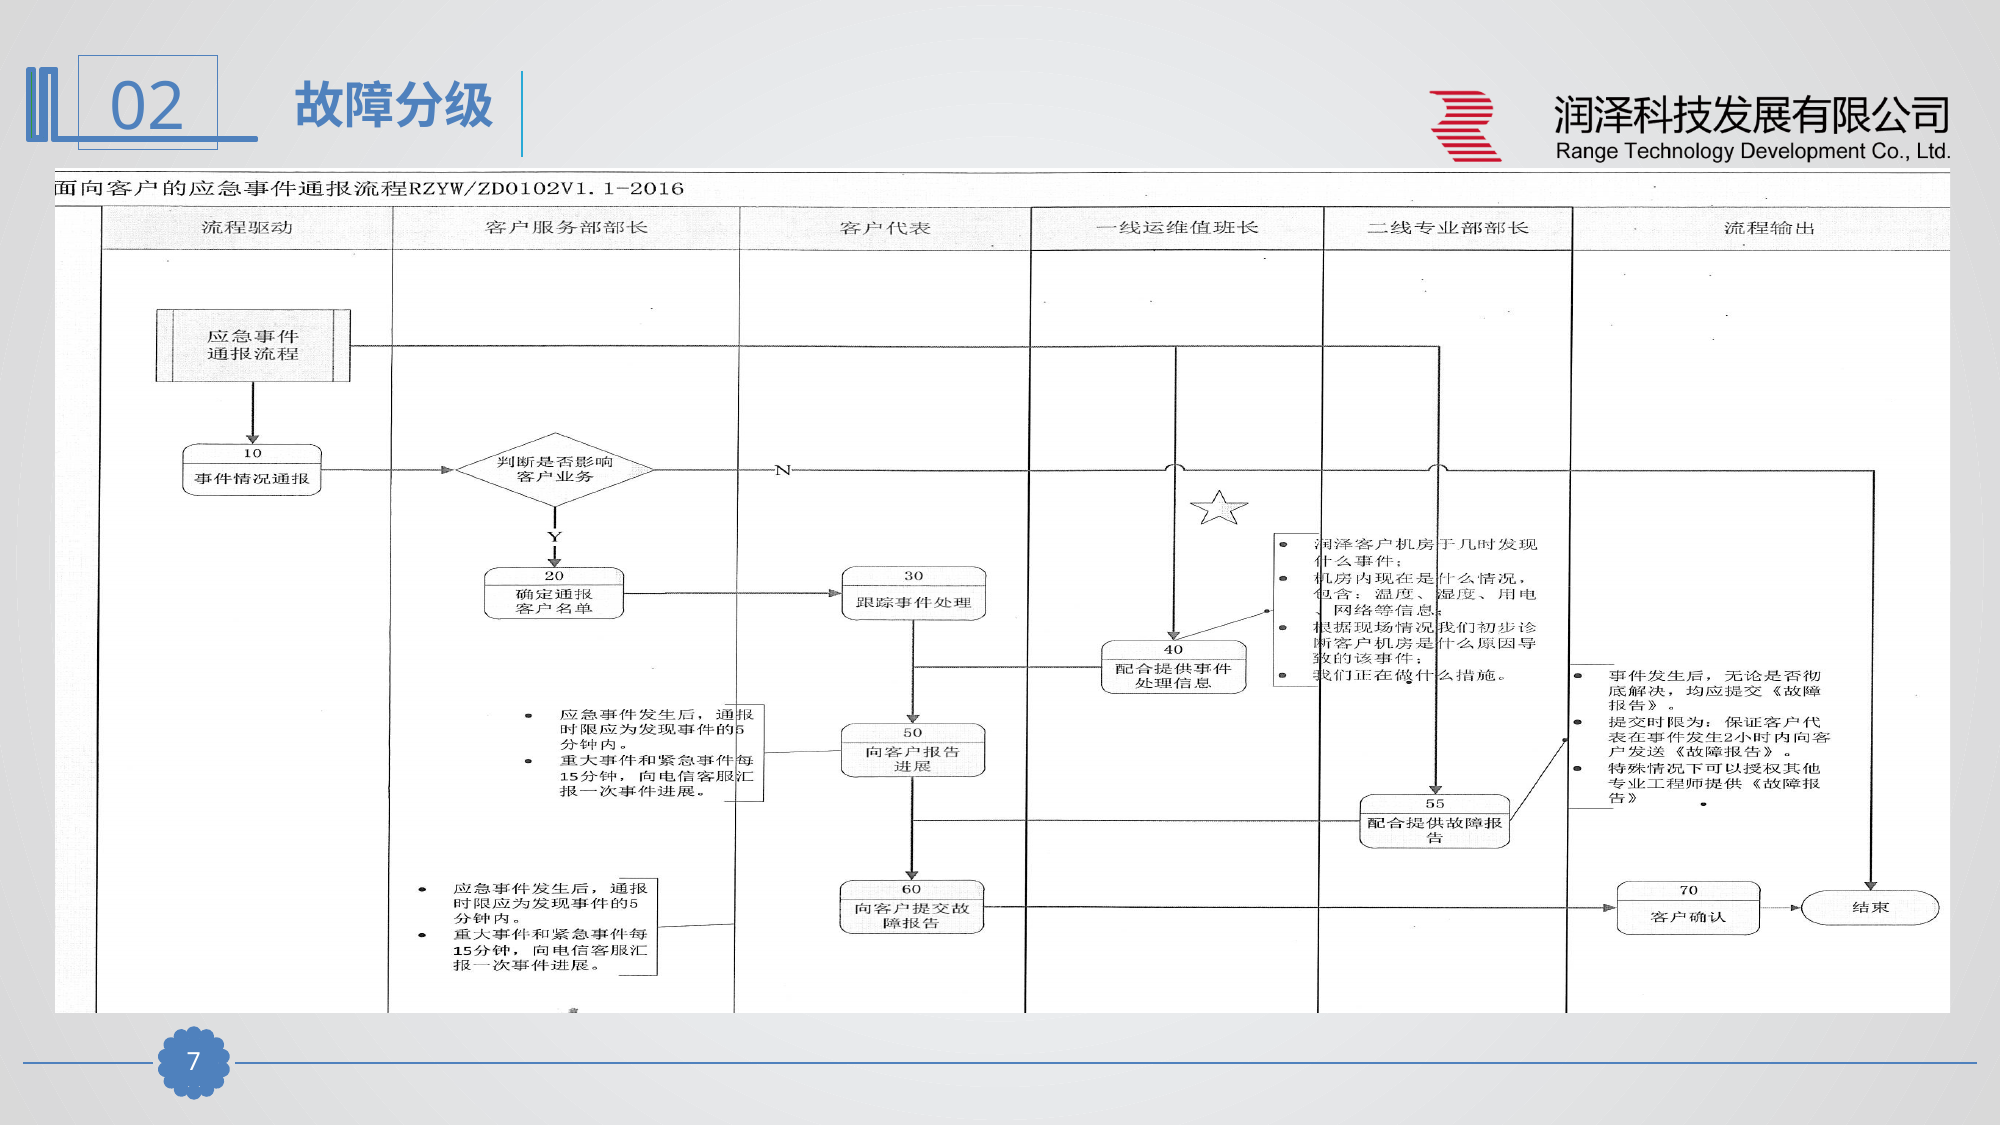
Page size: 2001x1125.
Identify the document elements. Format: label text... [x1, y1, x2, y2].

text_box 故障分级 [279, 66, 1733, 142]
slide_number 6 [169, 1039, 218, 1086]
picture [54, 54, 1993, 1013]
